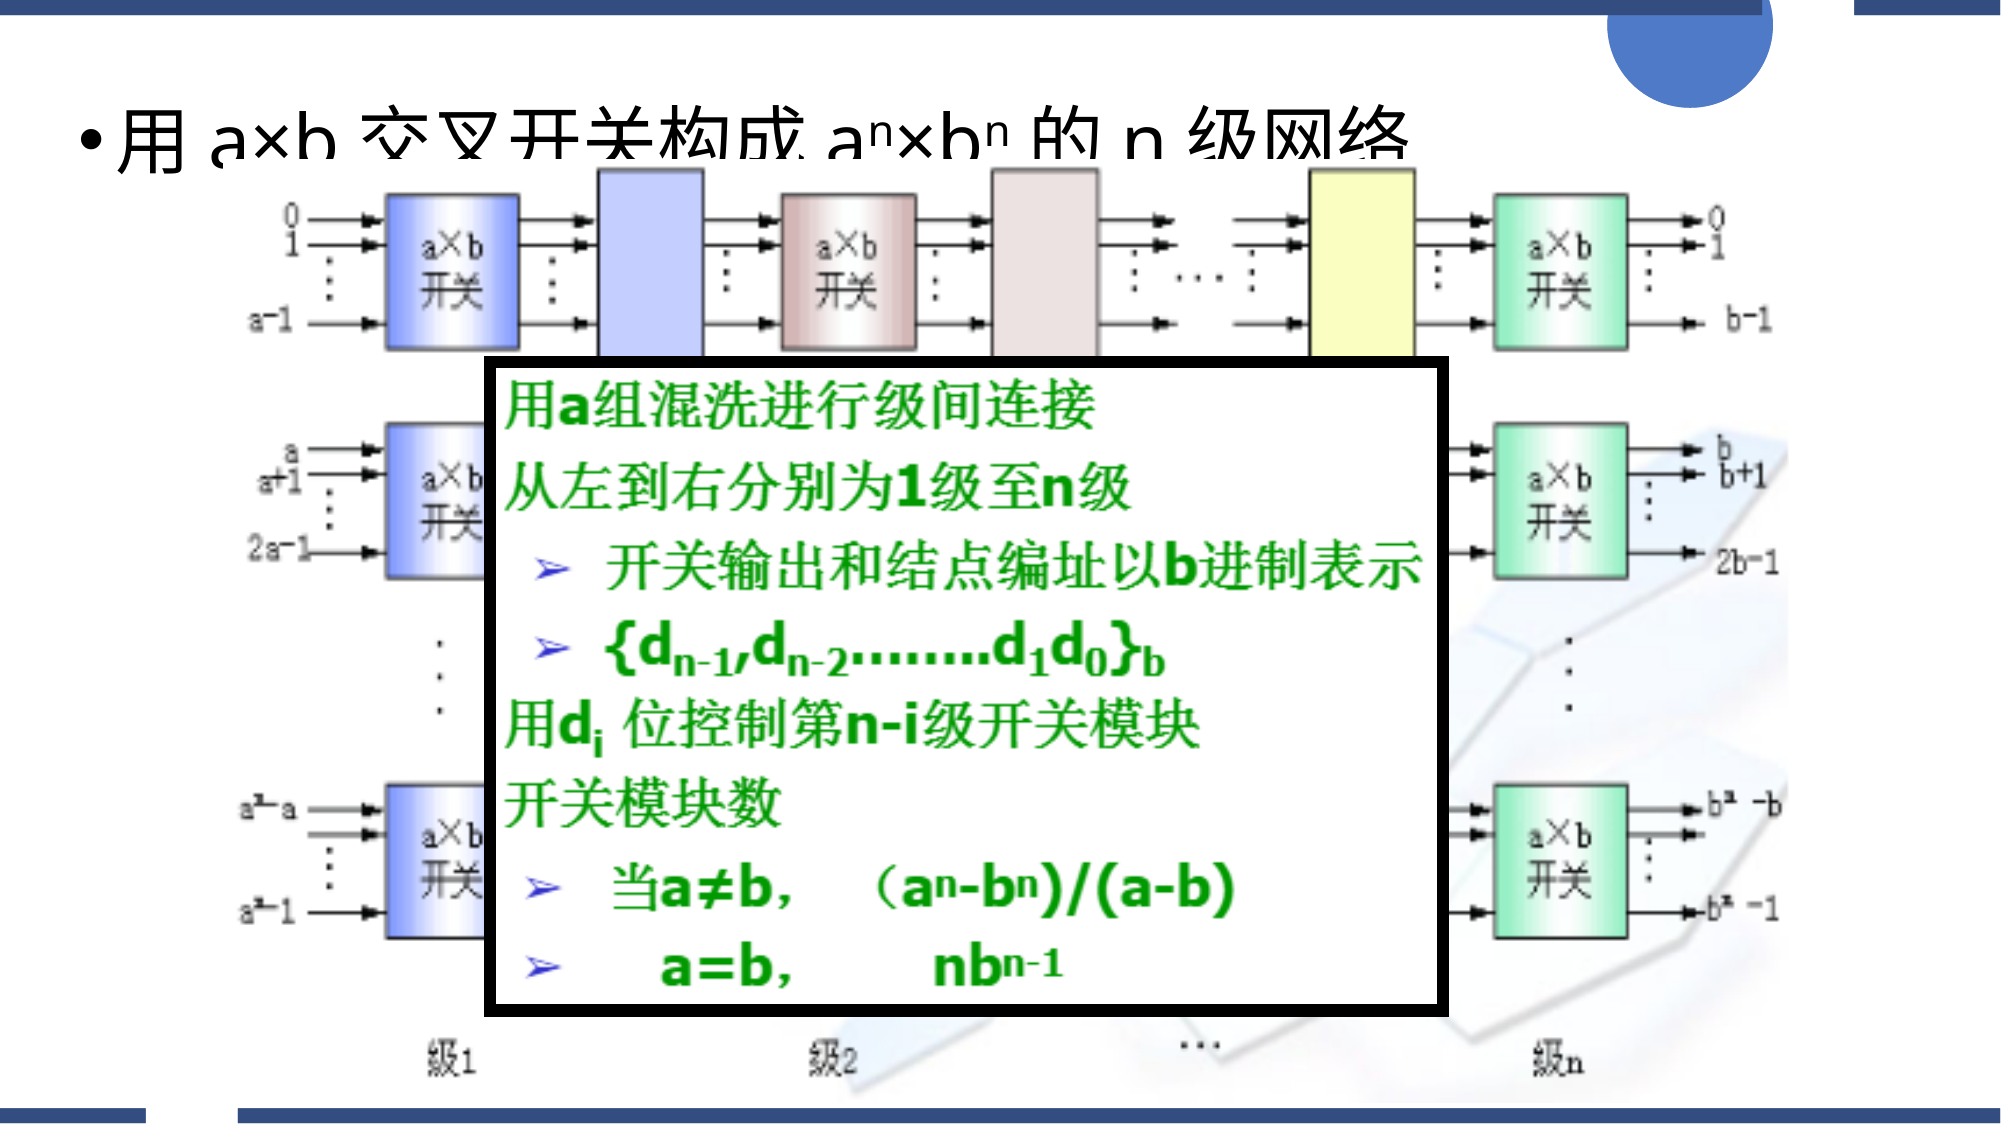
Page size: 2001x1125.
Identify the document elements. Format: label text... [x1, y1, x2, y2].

list 用a×b交叉开关构成an×bn的n级网络 [63, 41, 1621, 717]
picture [223, 159, 1808, 1103]
